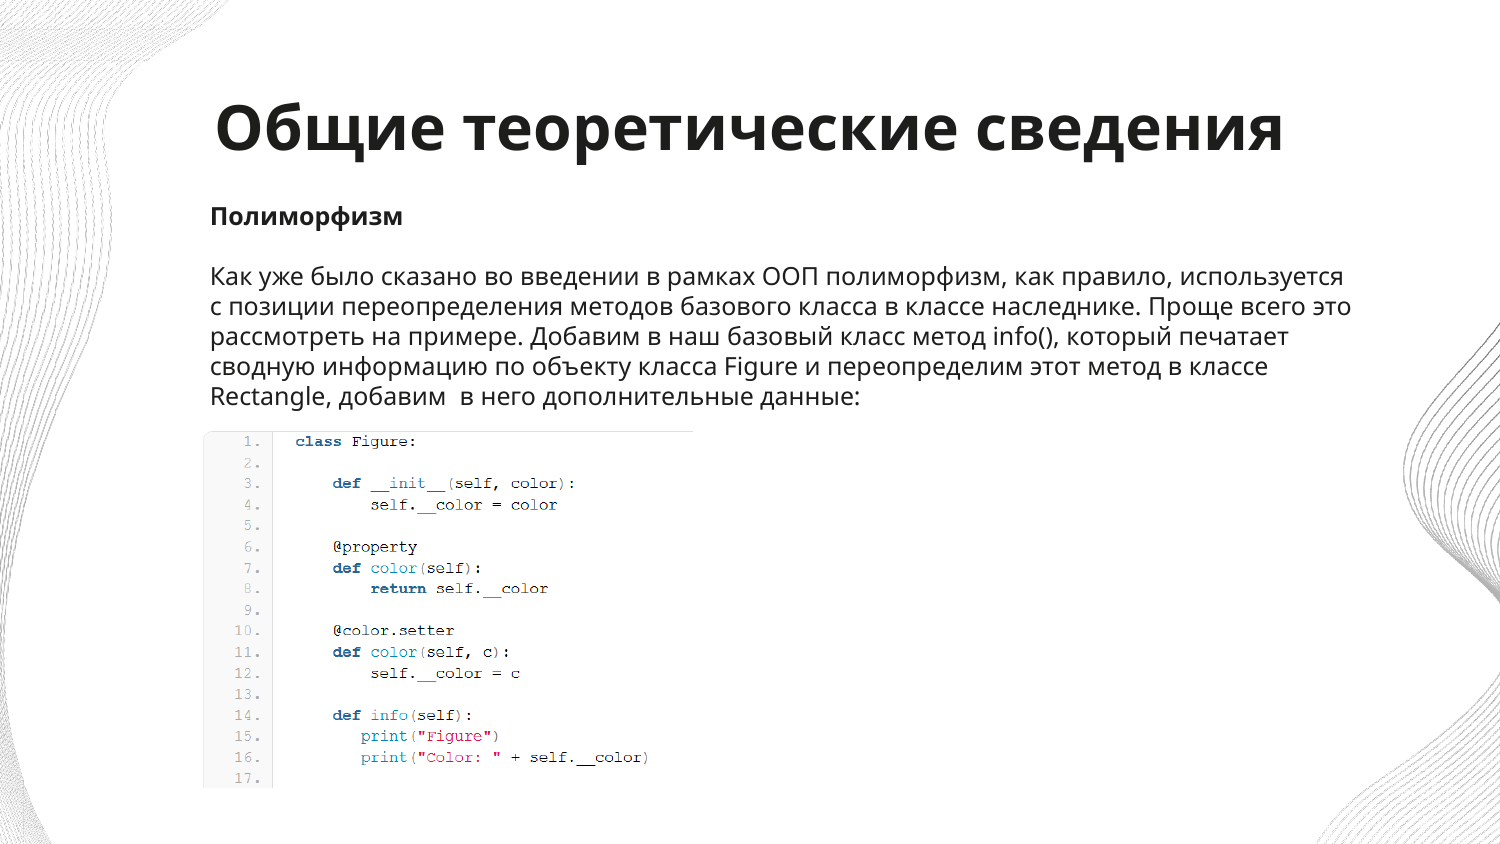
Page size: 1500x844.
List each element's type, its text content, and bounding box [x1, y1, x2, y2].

subtitle Полиморфизм Как уже было сказано во введении в рамках ООП полиморфизм, как правило, используется с позиции переопределения методов базового класса в классе наследнике. Проще всего это рассмотреть на примере. Добавим в наш базовый класс метод info(), который печатает сводную информацию по объекту класса Figure и переопределим этот метод в классе Rectangle, добавим в него дополнительные данные: [194, 185, 1376, 588]
picture [0, 0, 693, 844]
picture [982, 176, 1500, 844]
title Общие теоретические сведения [118, 72, 1383, 167]
